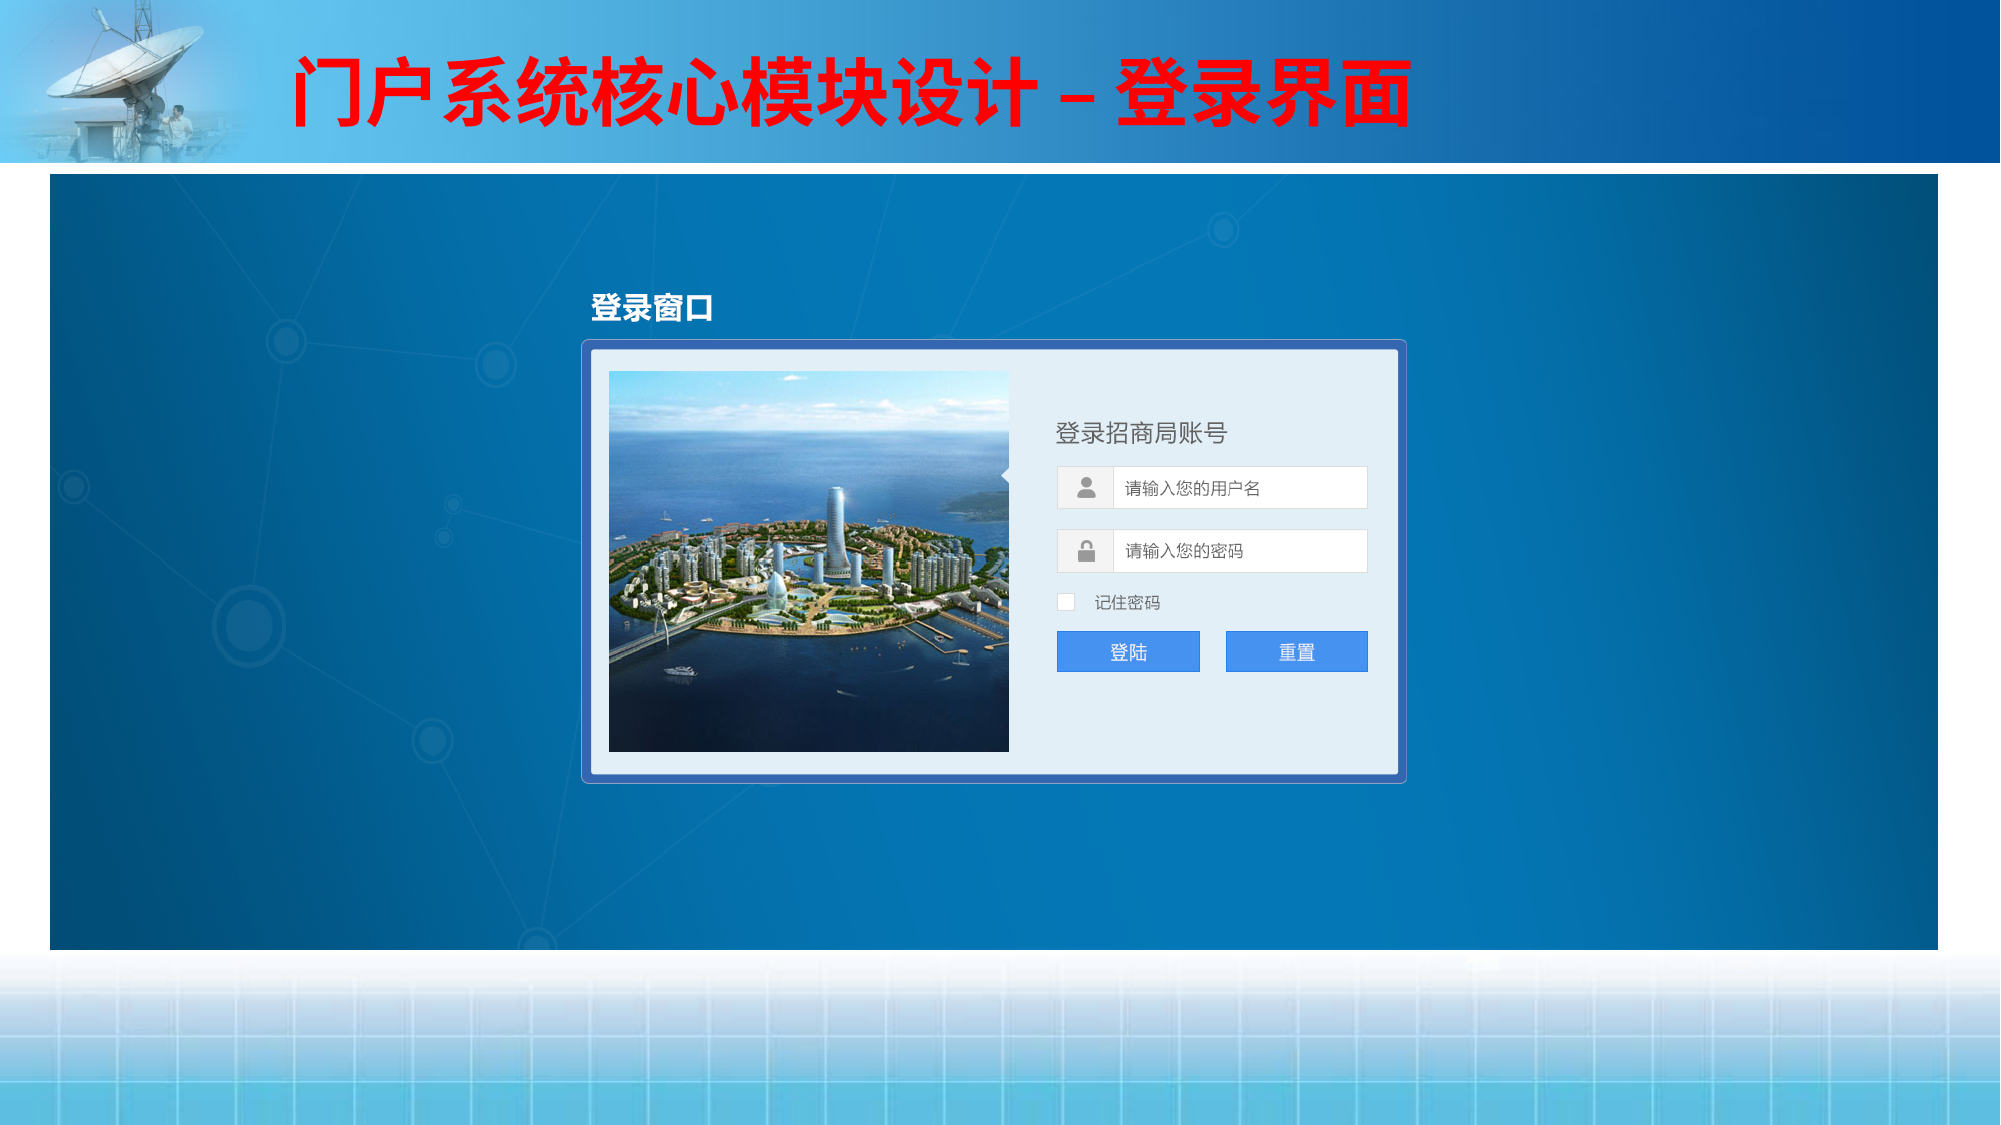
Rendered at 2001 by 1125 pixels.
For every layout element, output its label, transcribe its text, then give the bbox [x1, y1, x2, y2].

picture [0, 0, 2000, 1125]
title 门户系统核心模块设计 – 登录界面 [275, 24, 1825, 155]
